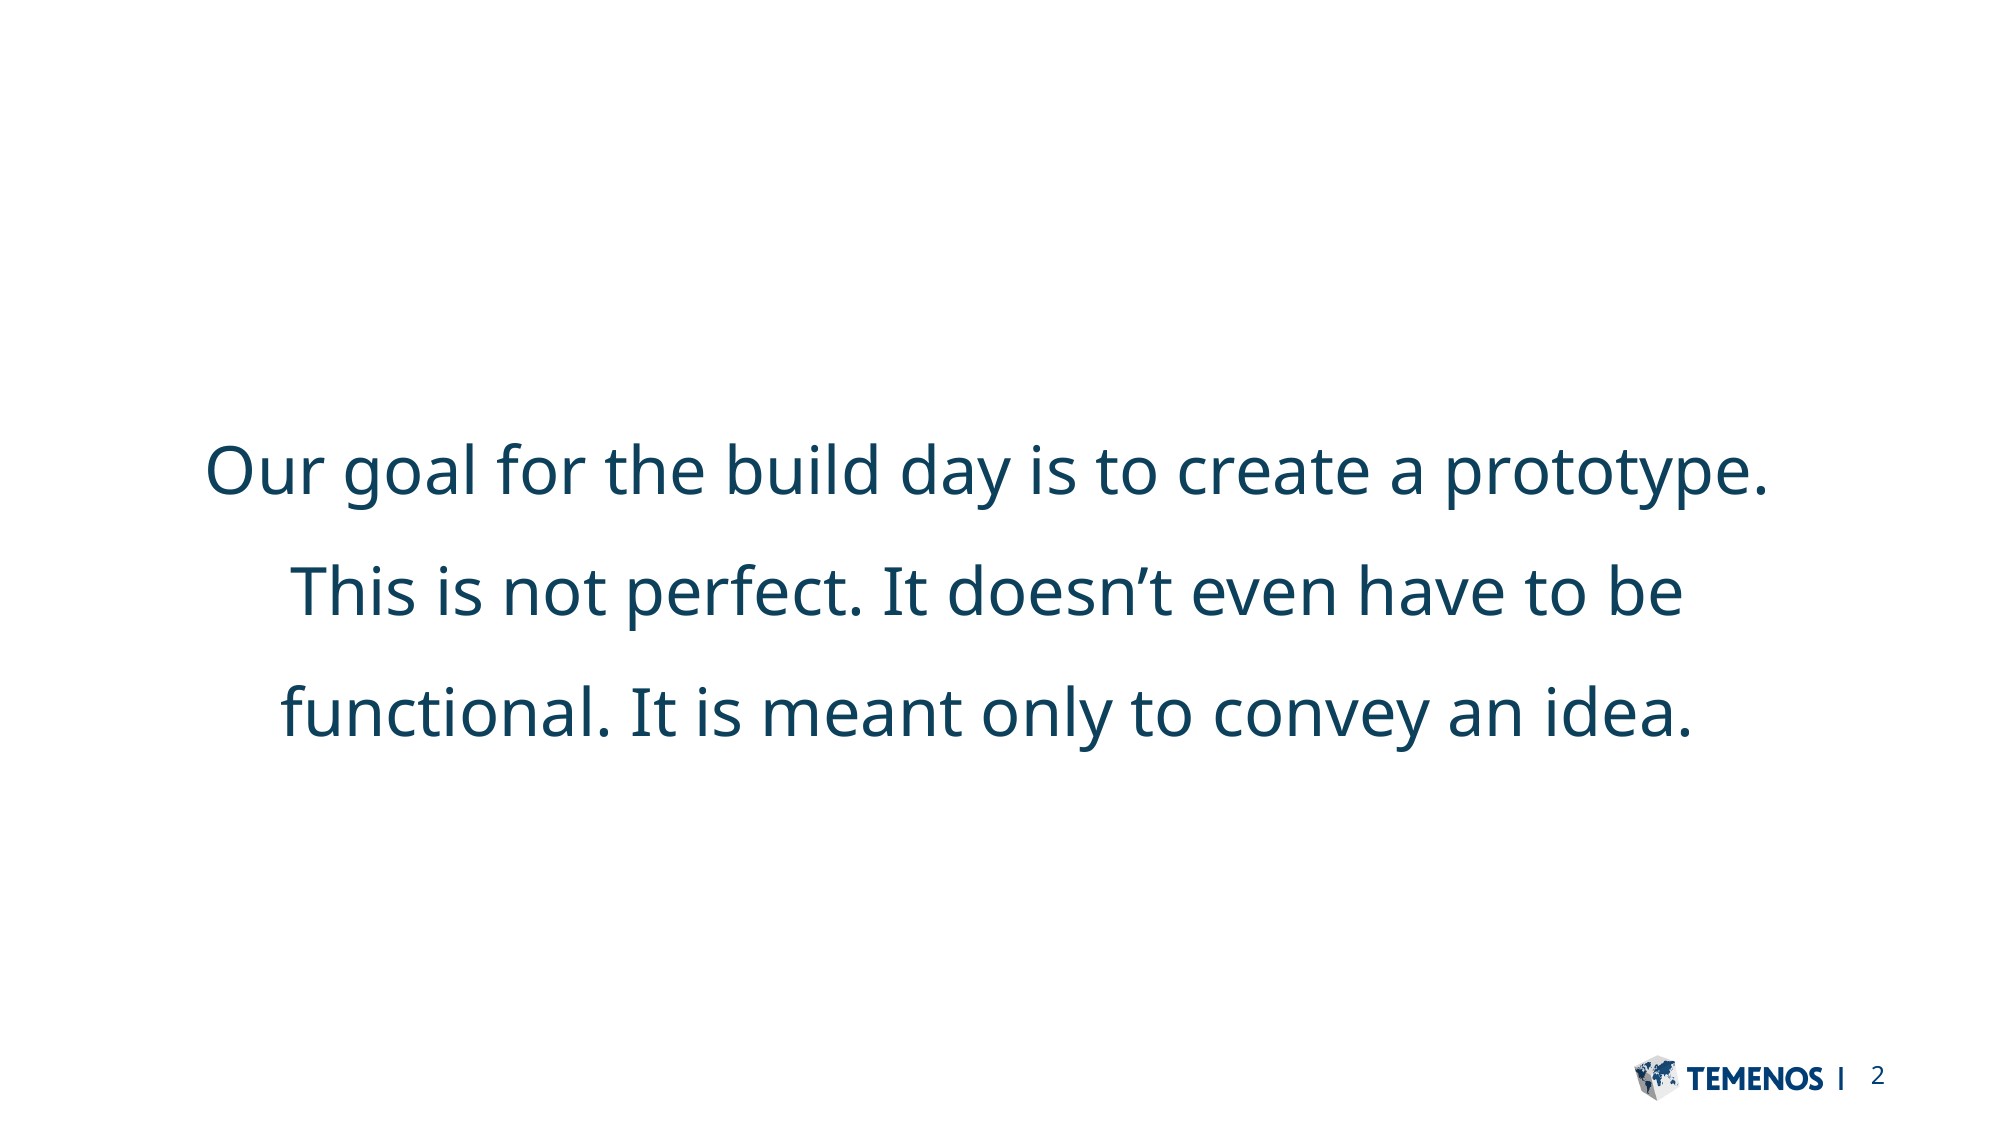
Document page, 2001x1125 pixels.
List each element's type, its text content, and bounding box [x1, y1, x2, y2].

picture [1634, 1055, 1800, 1101]
list Our goal for the build day is to create a prototype. This is not perfect. It doesn’t even have to be functional. It is meant only to convey an idea. [77, 404, 1900, 726]
slide_number 2 [1800, 1046, 1900, 1107]
